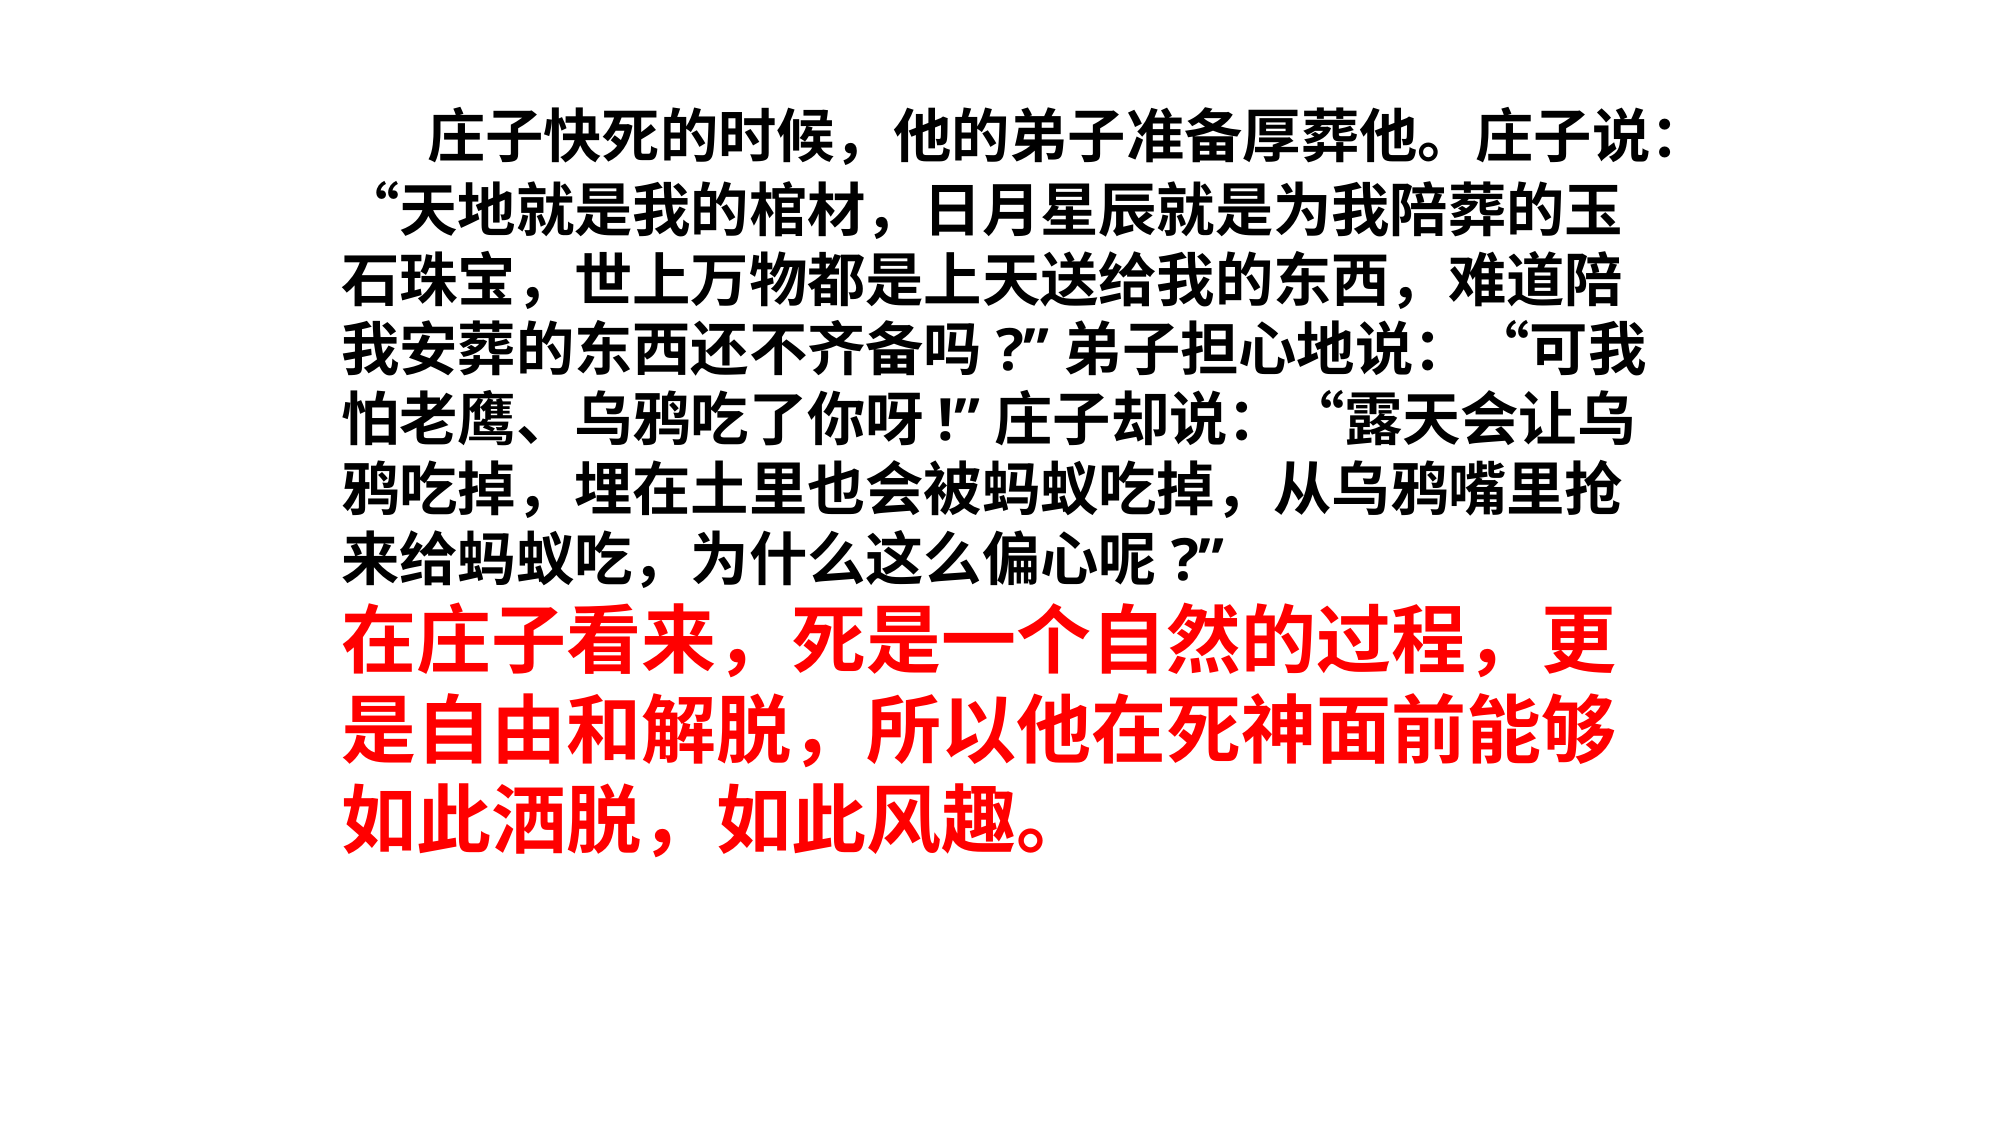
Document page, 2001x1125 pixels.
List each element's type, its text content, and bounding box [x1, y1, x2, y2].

text_box 庄子快死的时候，他的弟子准备厚葬他。庄子说：“天地就是我的棺材，日月星辰就是为我陪葬的玉石珠宝，世上万物都是上天送给我的东西，难道陪我安葬的东西还不齐备吗?”弟子担心地说：“可我怕老鹰、乌鸦吃了你呀!”庄子却说：“露天会让乌鸦吃掉，埋在土里也会被蚂蚁吃掉，从乌鸦嘴里抢来给蚂蚁吃，为什么这么偏心呢?” 在庄子看来，死是一个自然的过程，更是自由和解脱，所以他在死神面前能够如此洒脱，如此风趣。 [326, 75, 1674, 1050]
